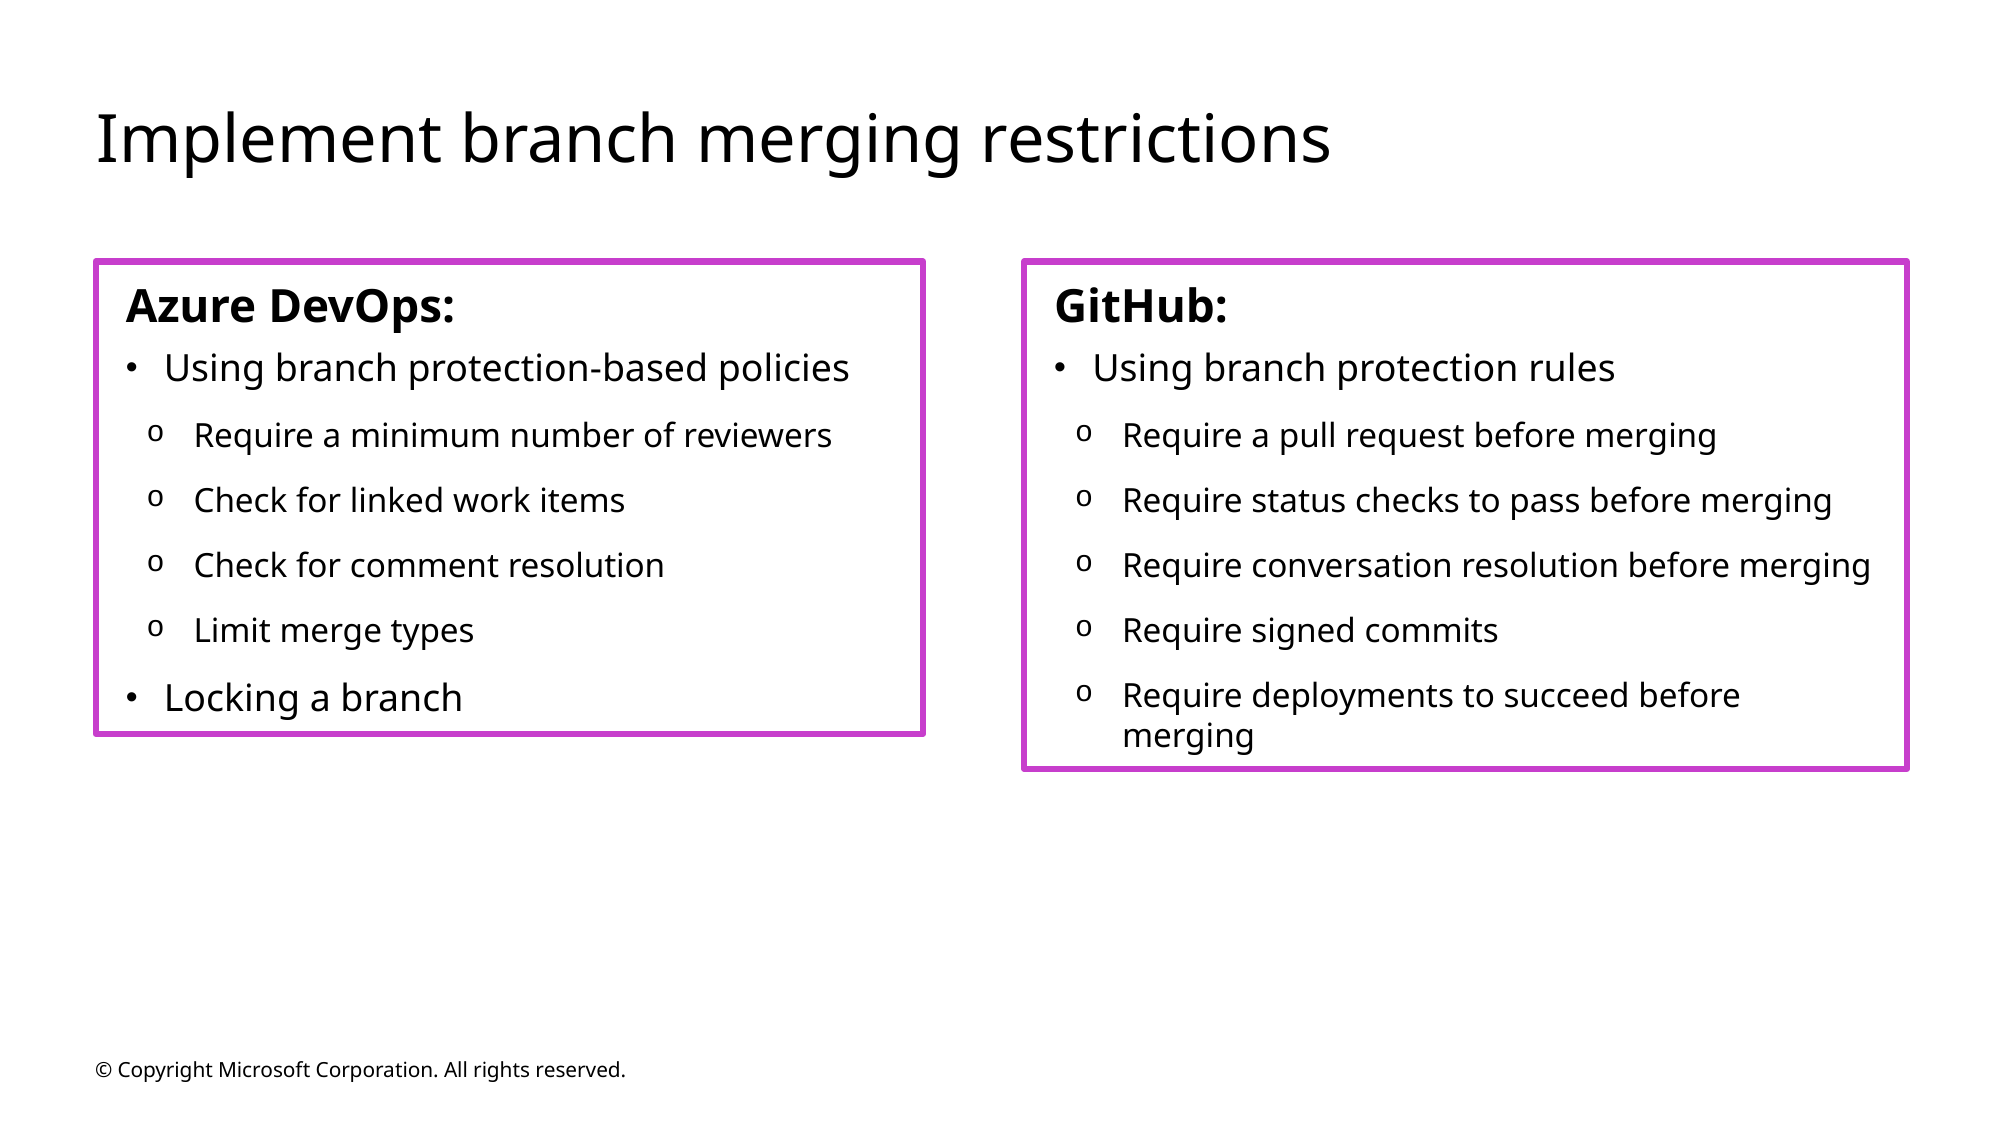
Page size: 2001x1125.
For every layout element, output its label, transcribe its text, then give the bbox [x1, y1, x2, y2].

text_box Azure DevOps: Using branch protection-based policies Require a minimum number of reviewers Check for linked work items Check for comment resolution Limit merge types Locking a branch [95, 261, 923, 734]
text_box GitHub: Using branch protection rules Require a pull request before merging Require status checks to pass before merging Require conversation resolution before merging Require signed commits Require deployments to succeed before merging [1024, 261, 1907, 769]
title Implement branch merging restrictions [96, 96, 1903, 177]
